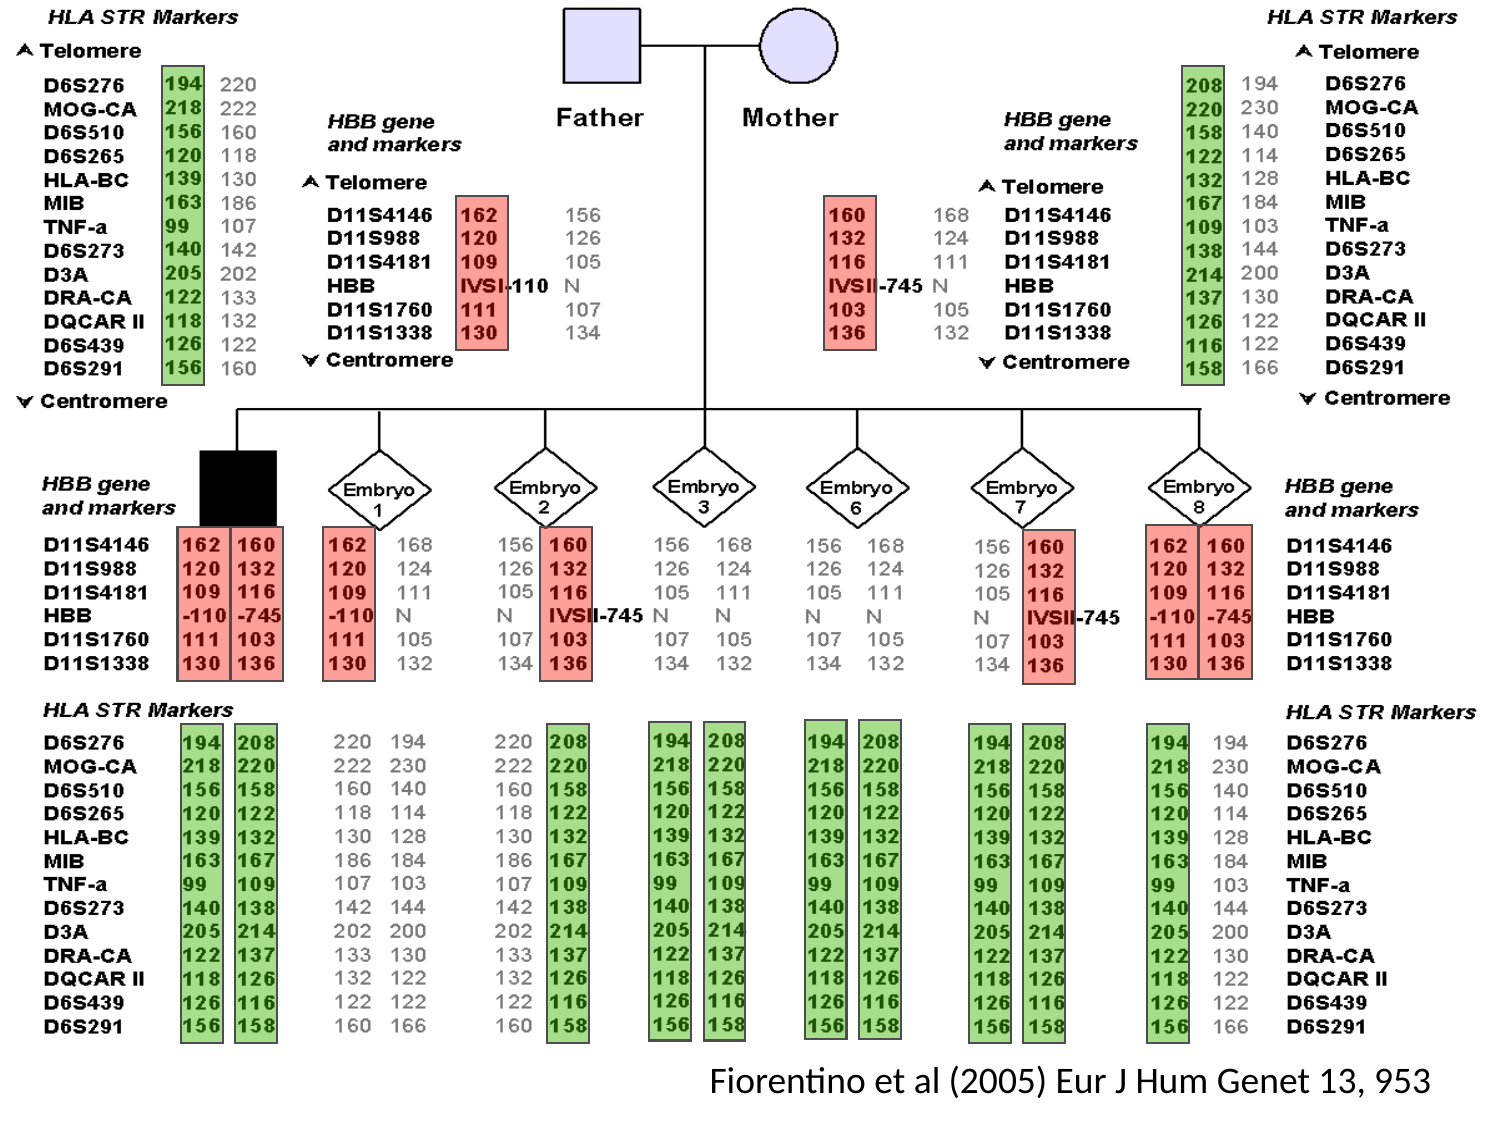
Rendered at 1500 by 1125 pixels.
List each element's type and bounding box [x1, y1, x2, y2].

text_box [0, 0, 1500, 1125]
